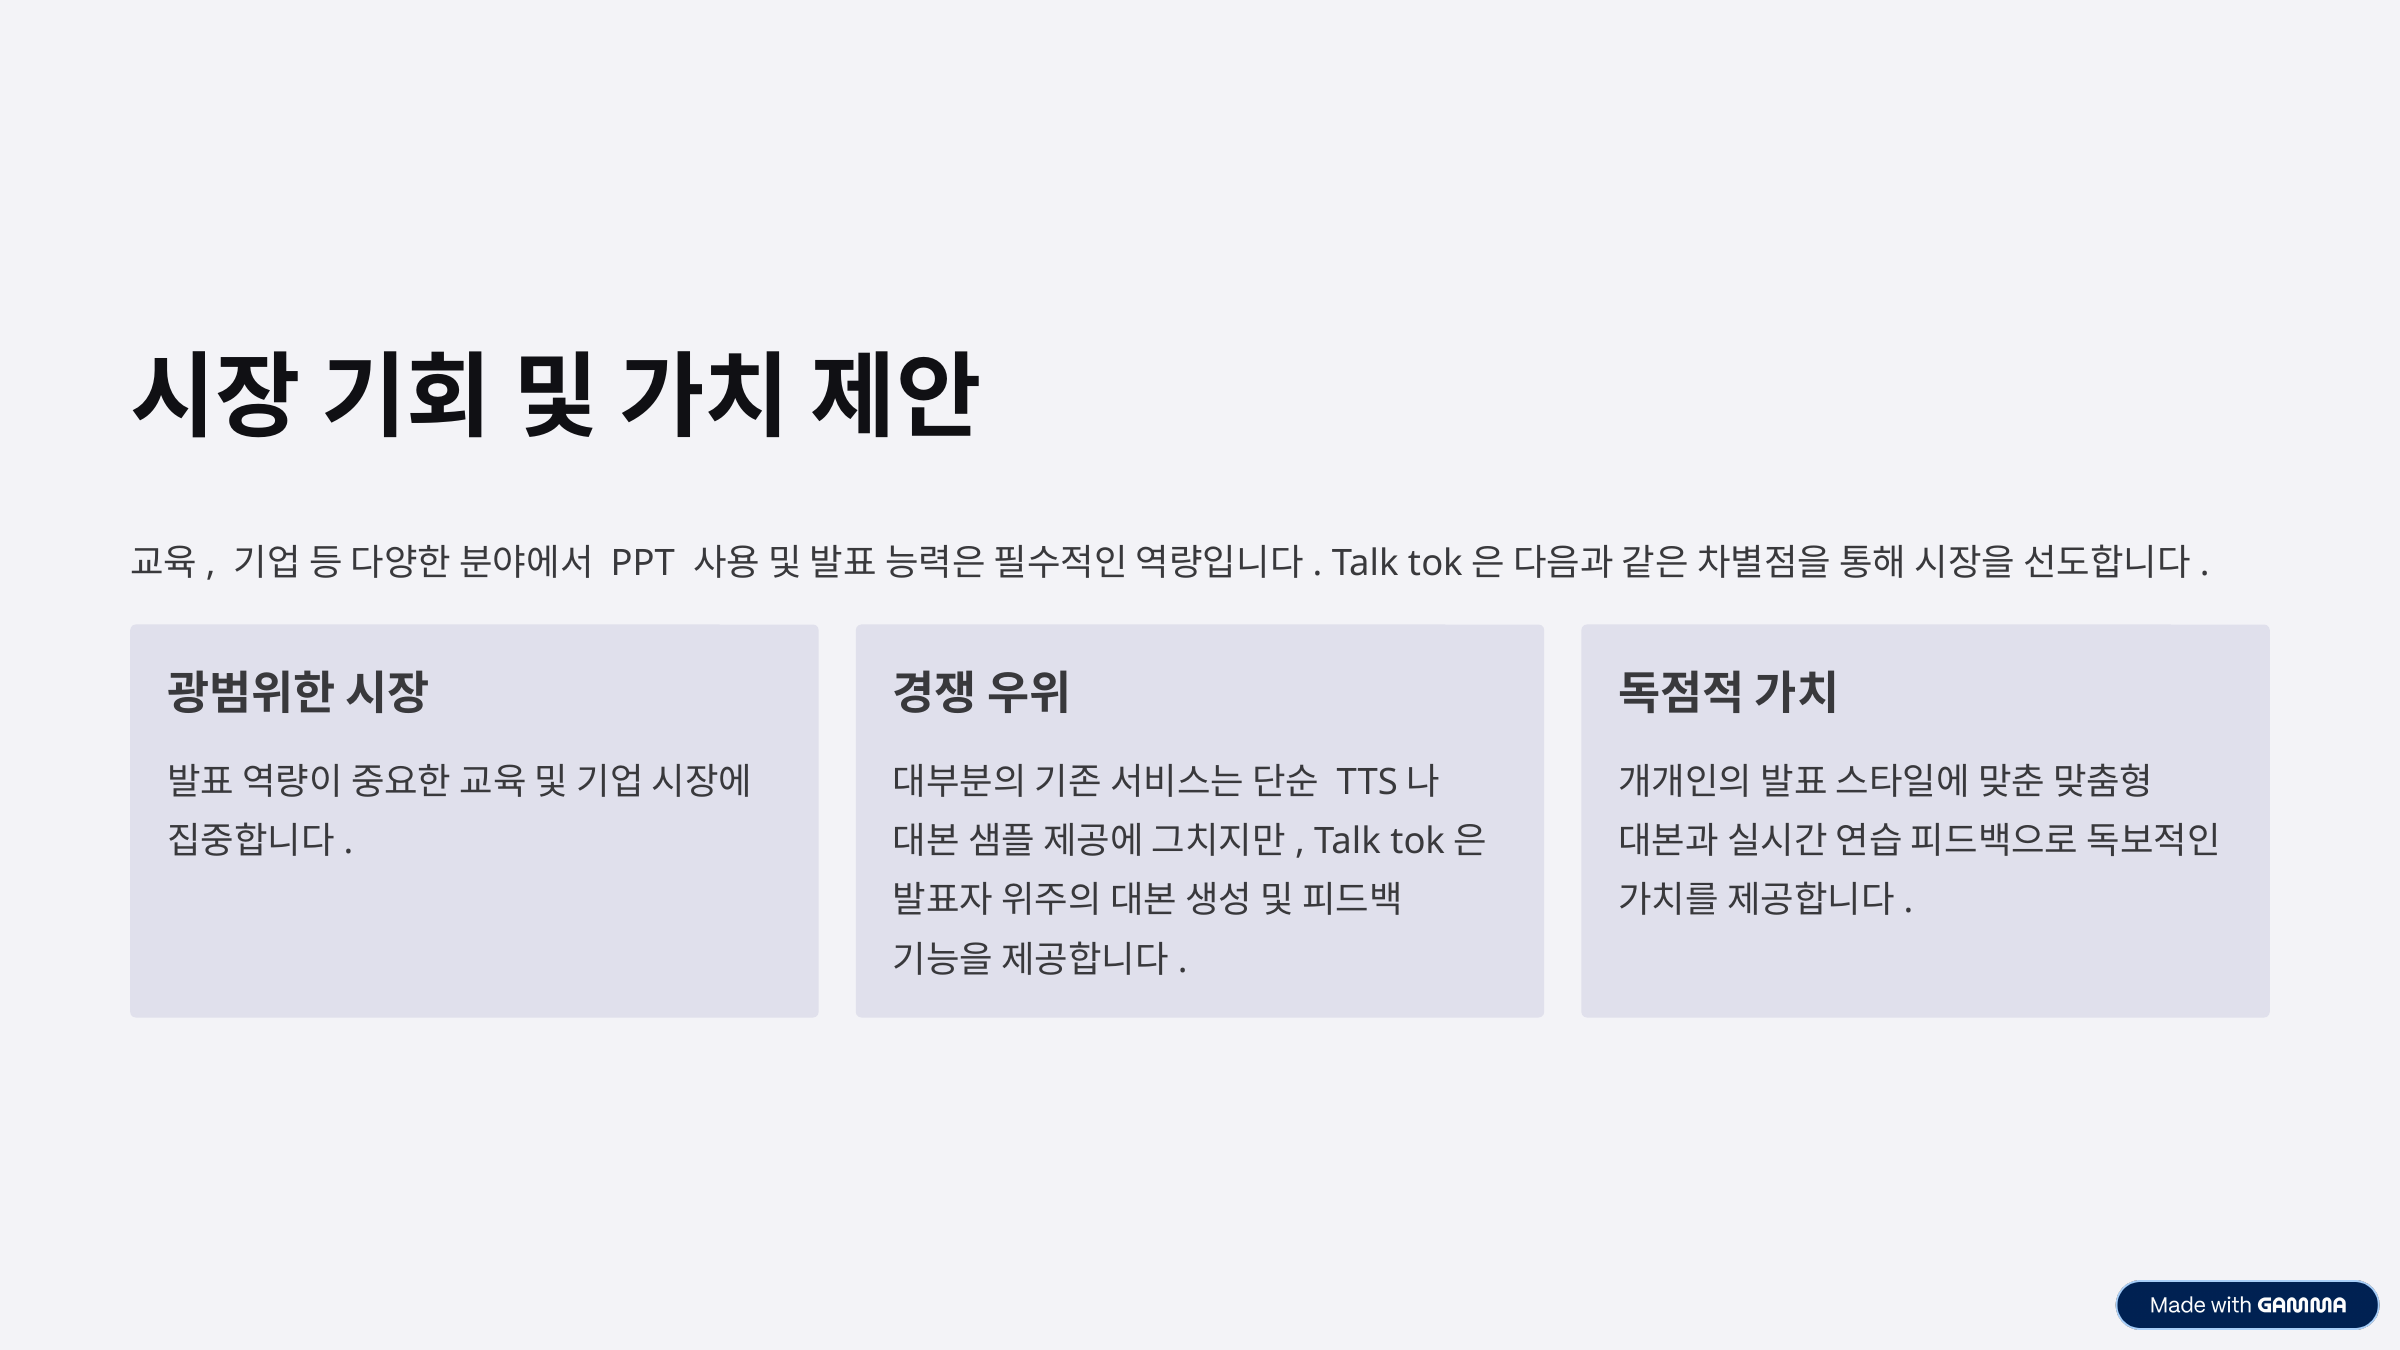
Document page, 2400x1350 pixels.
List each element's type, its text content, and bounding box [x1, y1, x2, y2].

text_box [1581, 624, 2270, 1018]
text_box 발표 역량이 중요한 교육 및 기업 시장에 집중합니다. [167, 742, 782, 862]
text_box 대부분의 기존 서비스는 단순 TTS나 대본 샘플 제공에 그치지만, Talk tok은 발표자 위주의 대본 생성 및 피드백 기능을 제공합니다. [892, 742, 1507, 981]
text_box 개개인의 발표 스타일에 맞춘 맞춤형 대본과 실시간 연습 피드백으로 독보적인 가치를 제공합니다. [1618, 742, 2233, 921]
text_box [130, 624, 819, 1018]
text_box 독점적 가치 [1618, 661, 2084, 720]
text_box 시장 기회 및 가치 제안 [130, 332, 1061, 449]
text_box 광범위한 시장 [167, 661, 633, 720]
text_box 경쟁 우위 [892, 661, 1359, 720]
picture [2106, 1271, 2389, 1339]
text_box [855, 624, 1545, 1018]
text_box 교육, 기업 등 다양한 분야에서 PPT 사용 및 발표 능력은 필수적인 역량입니다. Talk tok은 다음과 같은 차별점을 통해 시장을 선도합니다. [130, 523, 2270, 583]
